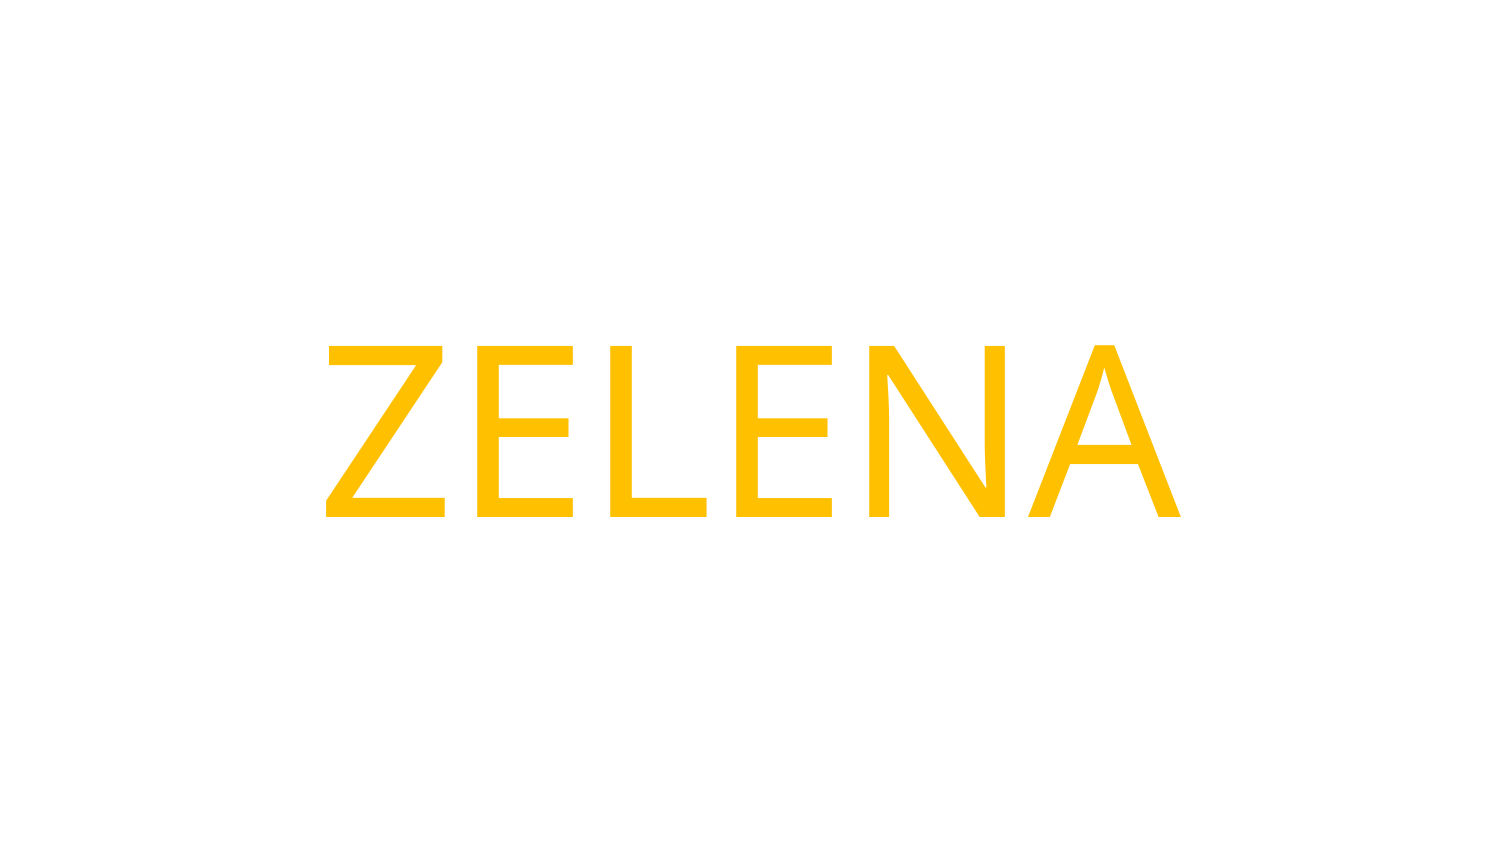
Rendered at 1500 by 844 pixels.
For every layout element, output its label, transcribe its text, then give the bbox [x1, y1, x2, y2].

title ZELENA [51, 221, 1449, 623]
